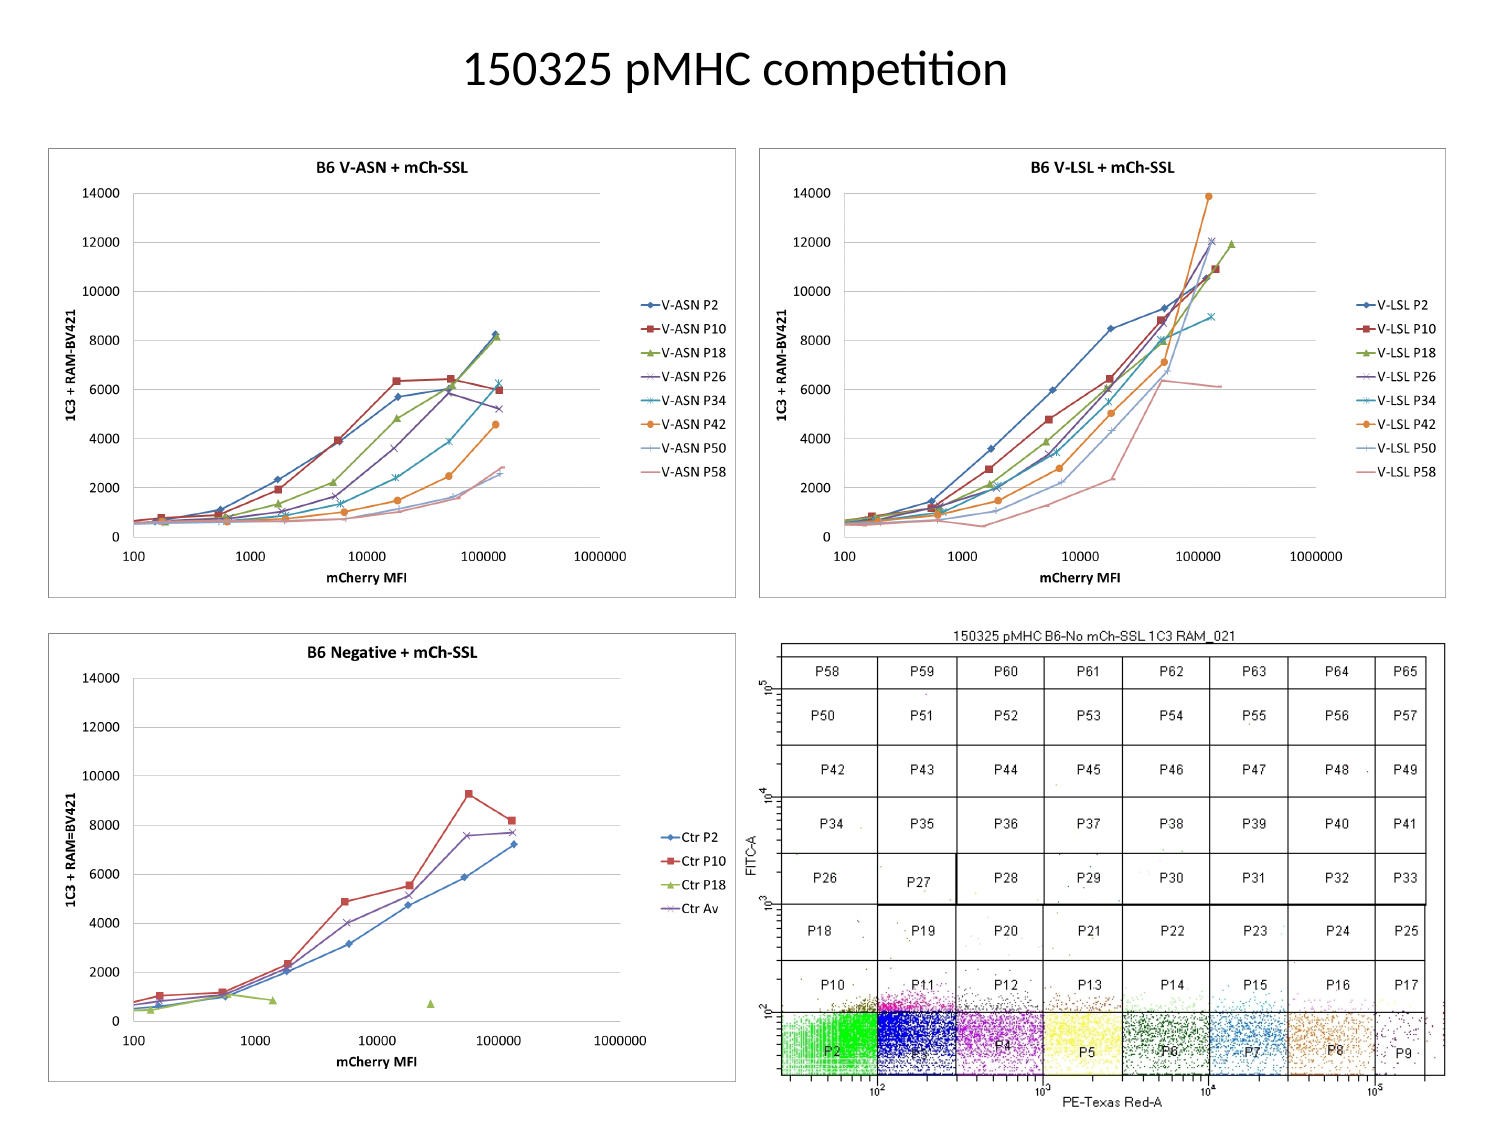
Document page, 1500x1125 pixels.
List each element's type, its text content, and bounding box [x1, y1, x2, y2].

text_box 150325 pMHC competition [446, 28, 1024, 103]
picture [48, 633, 736, 1082]
picture [737, 621, 1453, 1120]
picture [758, 148, 1447, 598]
picture [48, 148, 736, 598]
